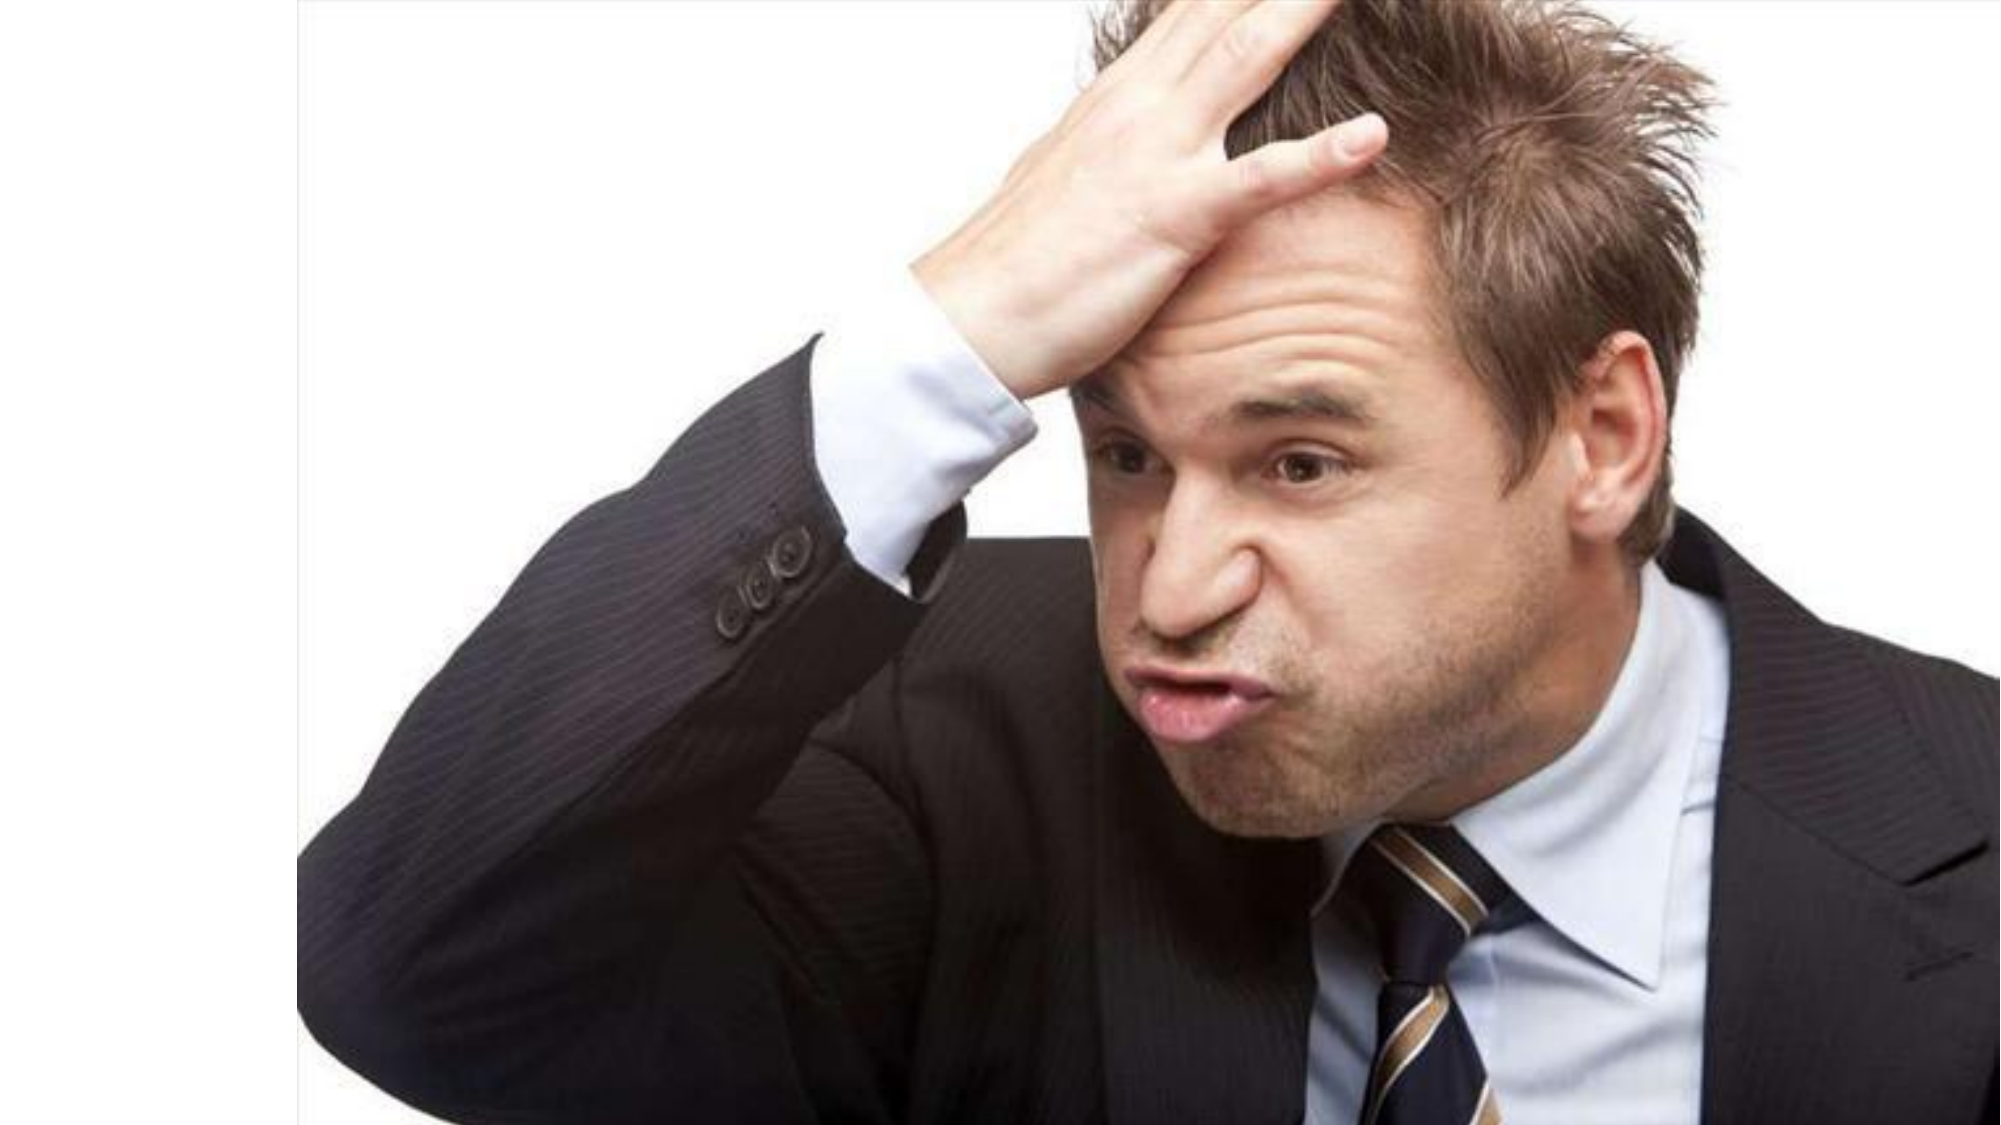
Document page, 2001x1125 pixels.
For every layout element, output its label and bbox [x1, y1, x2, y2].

picture [297, 0, 2000, 1125]
